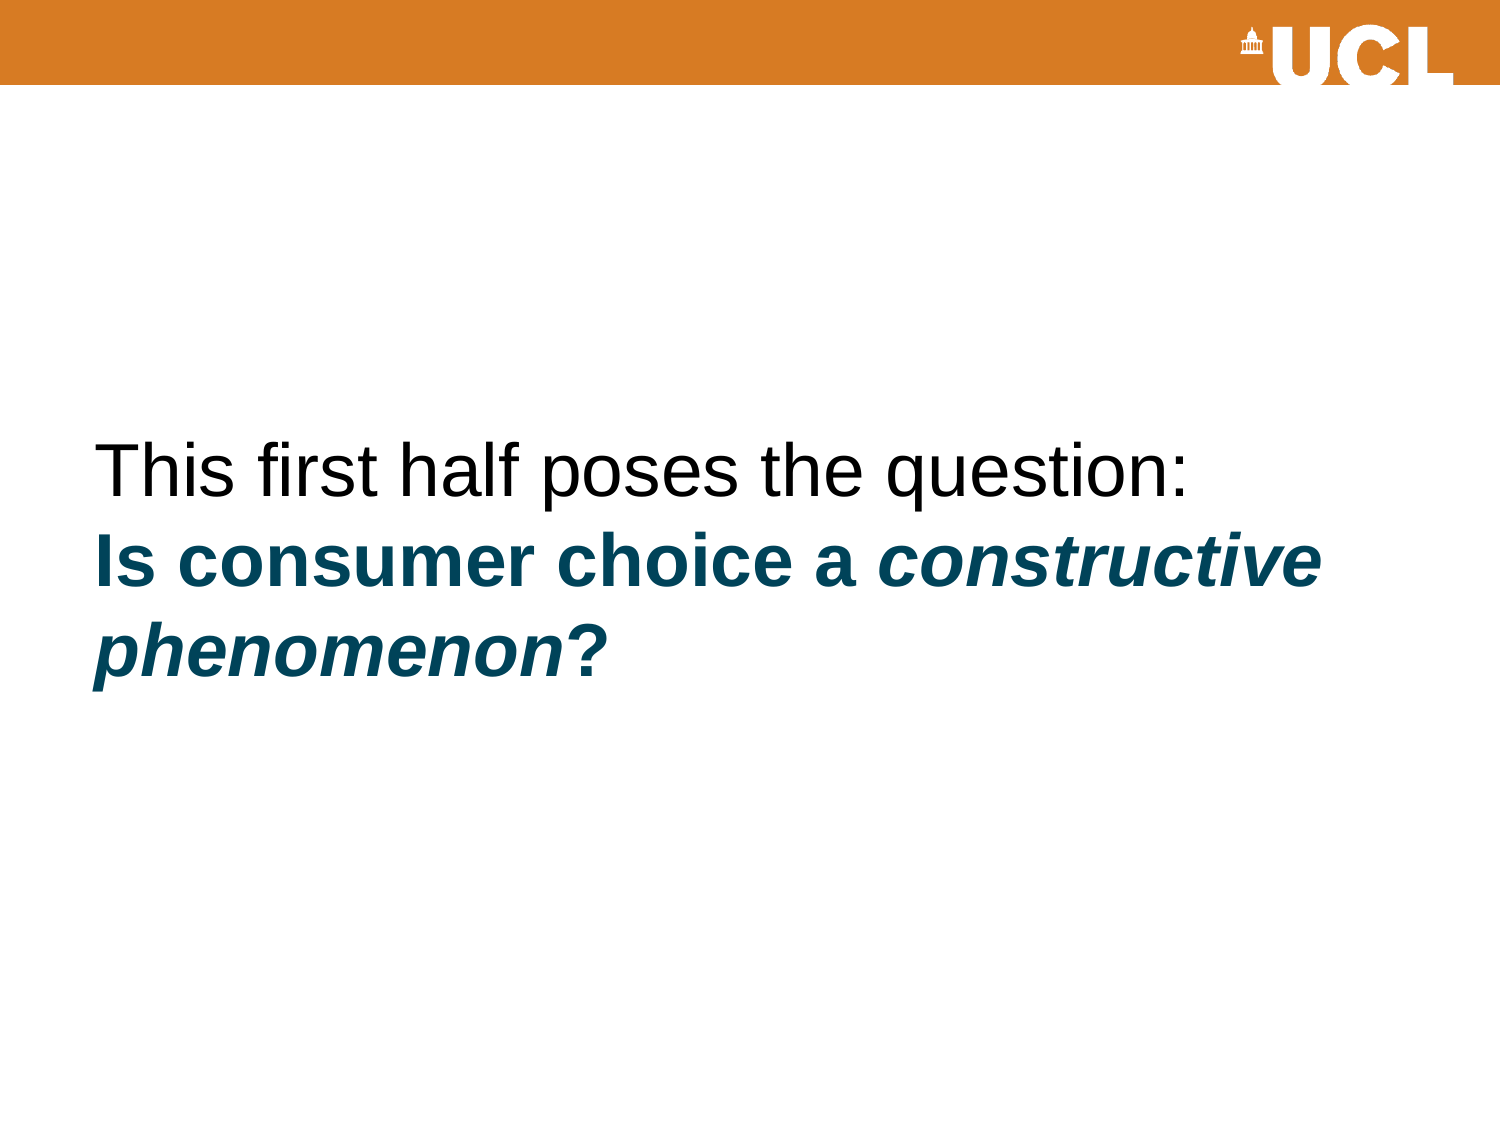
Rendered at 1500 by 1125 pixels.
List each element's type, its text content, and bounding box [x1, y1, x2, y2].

title This first half poses the question: Is consumer choice a constructive phenomenon? [79, 413, 1473, 734]
picture [0, 0, 1500, 85]
